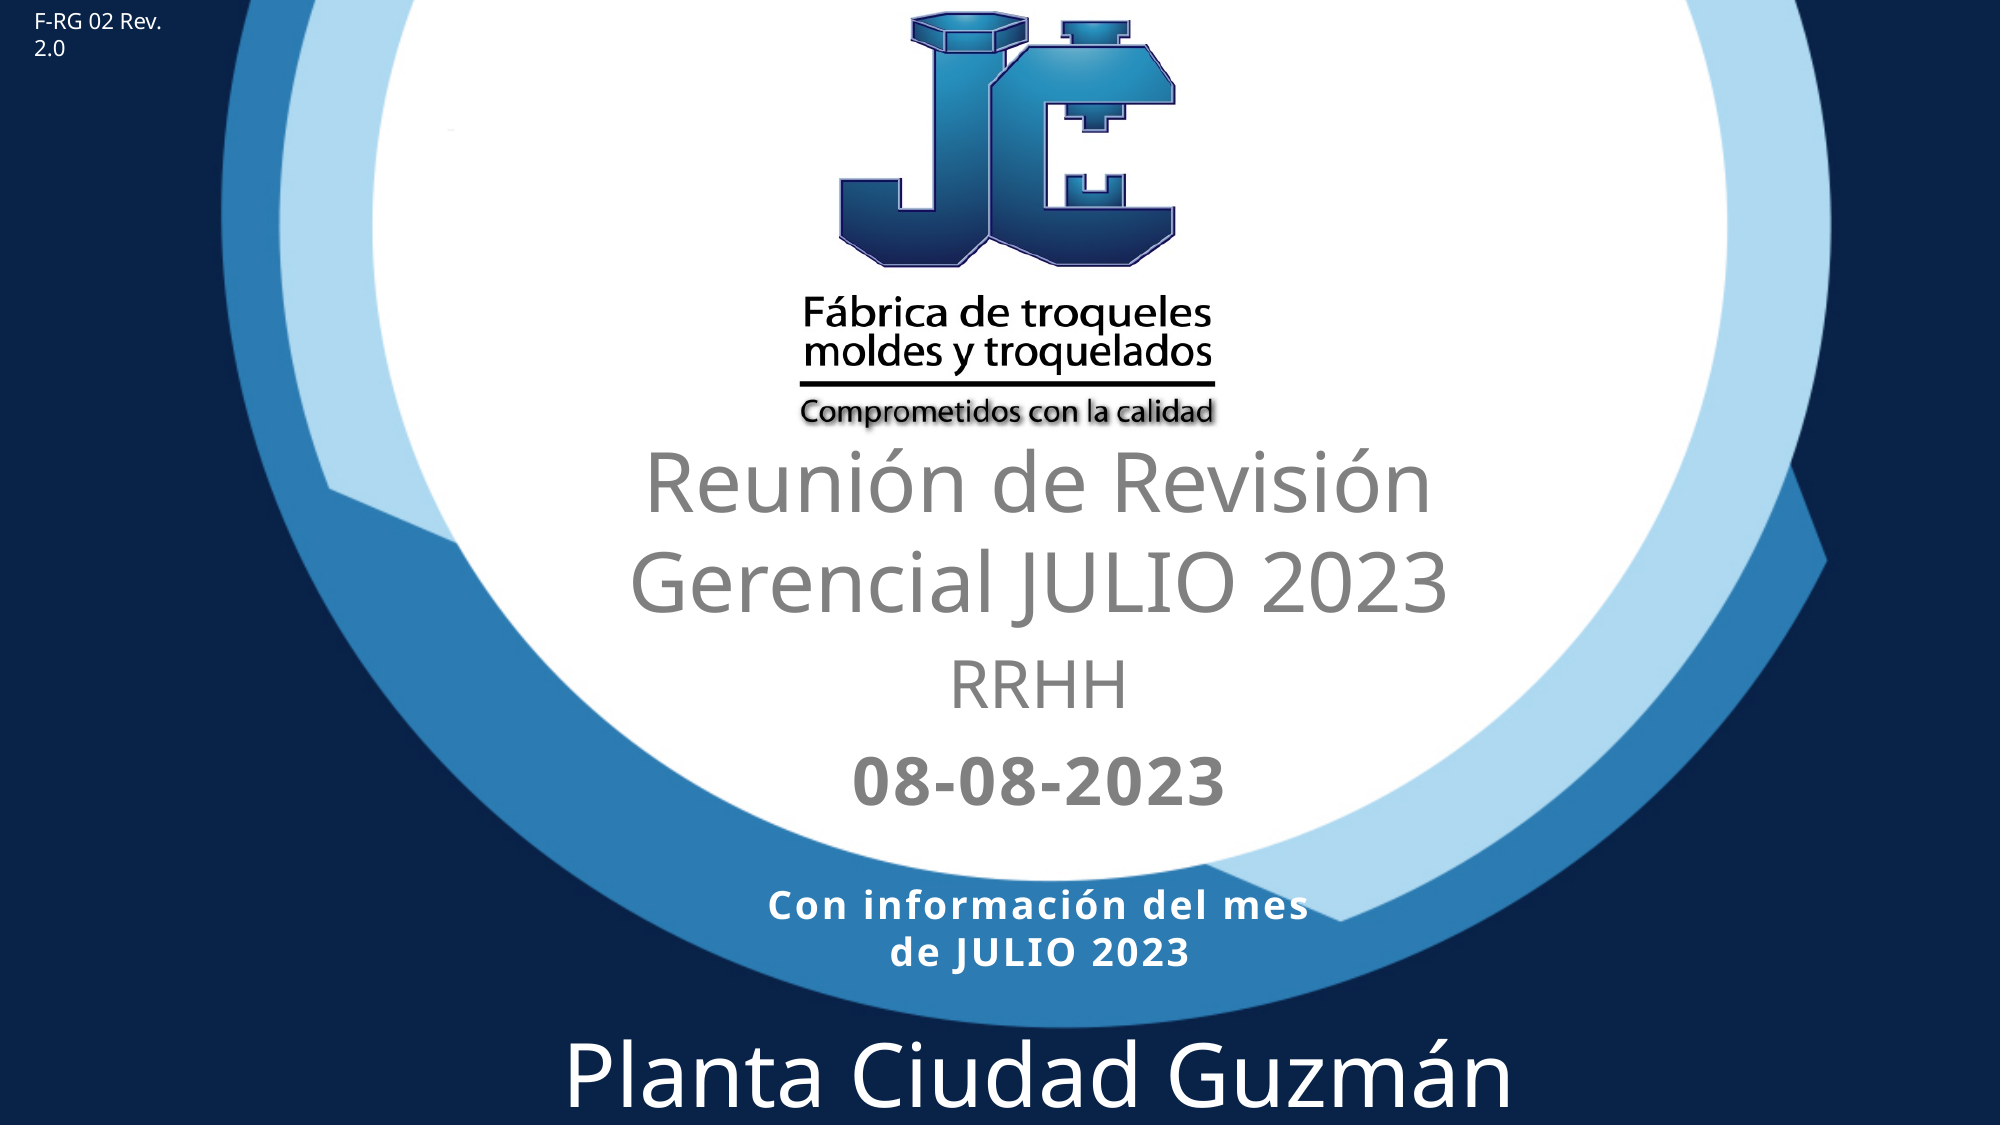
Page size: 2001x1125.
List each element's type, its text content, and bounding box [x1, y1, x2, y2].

text_box F-RG 02 Rev. 2.0 [19, 0, 207, 68]
picture [0, 0, 2000, 1125]
text_box 08-08-2023 Con información del mes de JULIO 2023 [732, 763, 1347, 992]
list Reunión de Revisión Gerencial JULIO 2023 RRHH [482, 421, 1597, 763]
subtitle Planta Ciudad Guzmán [39, 1010, 2000, 1125]
